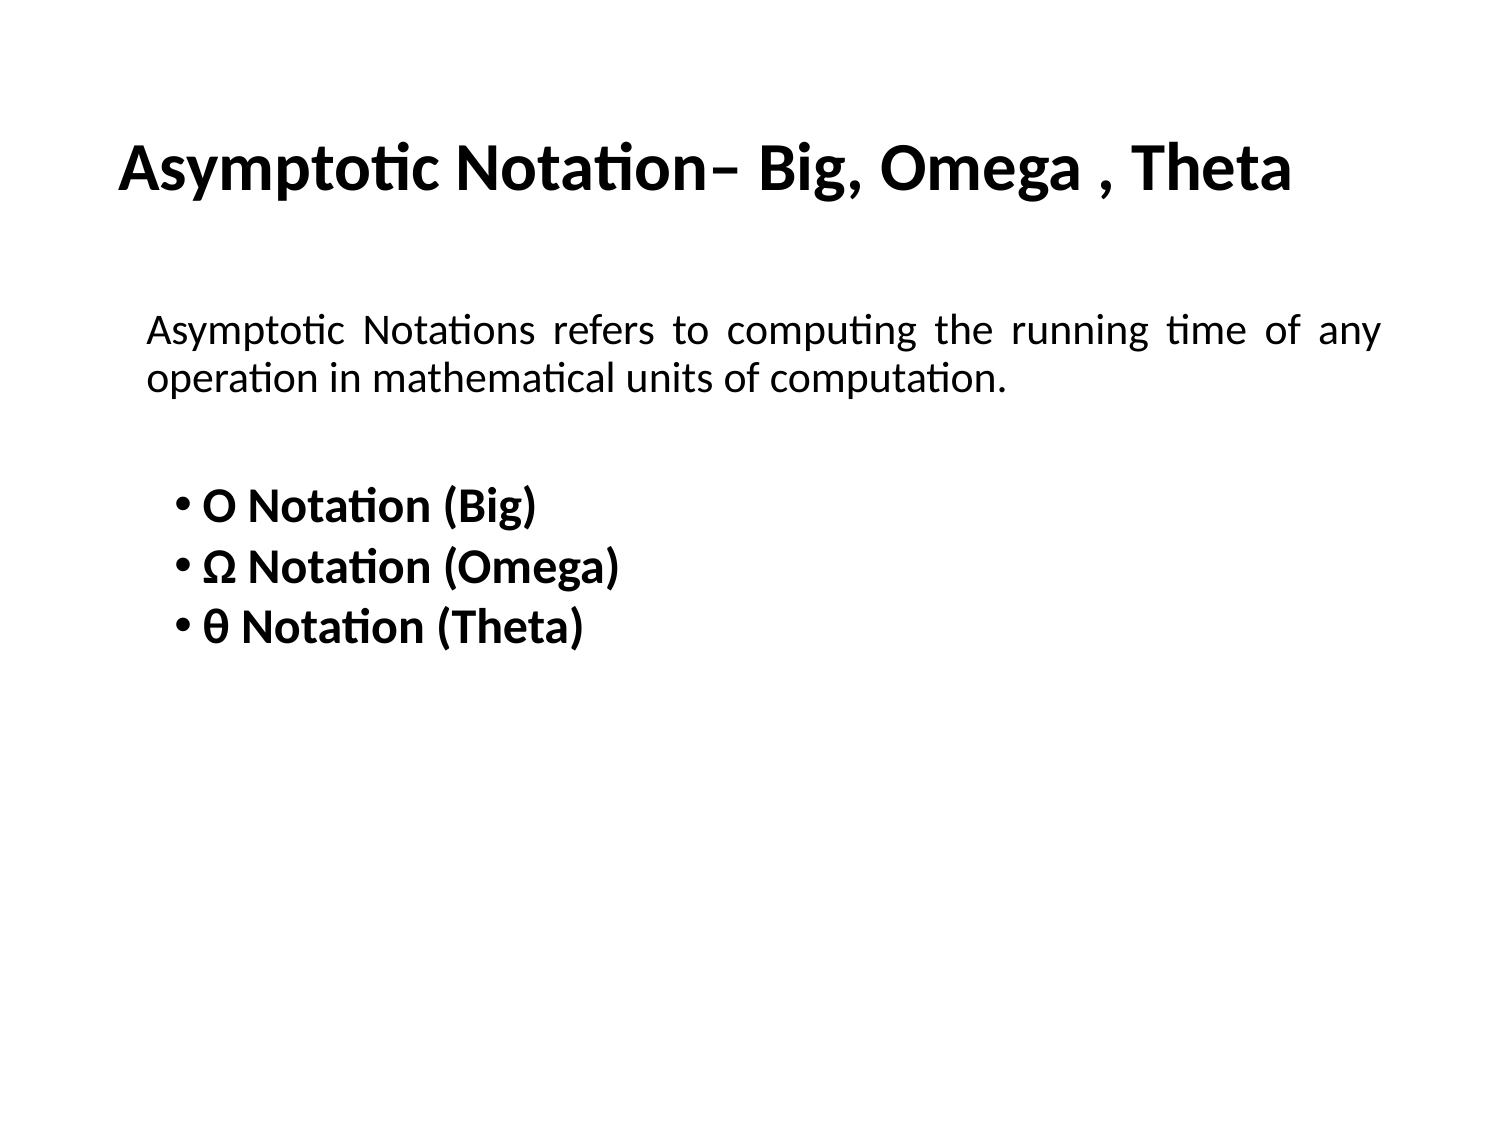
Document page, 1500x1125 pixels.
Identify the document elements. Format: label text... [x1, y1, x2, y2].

list Asymptotic Notations refers to computing the running time of any operation in mathematical units of computation. Ο Notation (Big) Ω Notation (Omega) θ Notation (Theta) [103, 299, 1397, 1014]
title Asymptotic Notation– Big, Omega , Theta [103, 59, 1397, 278]
